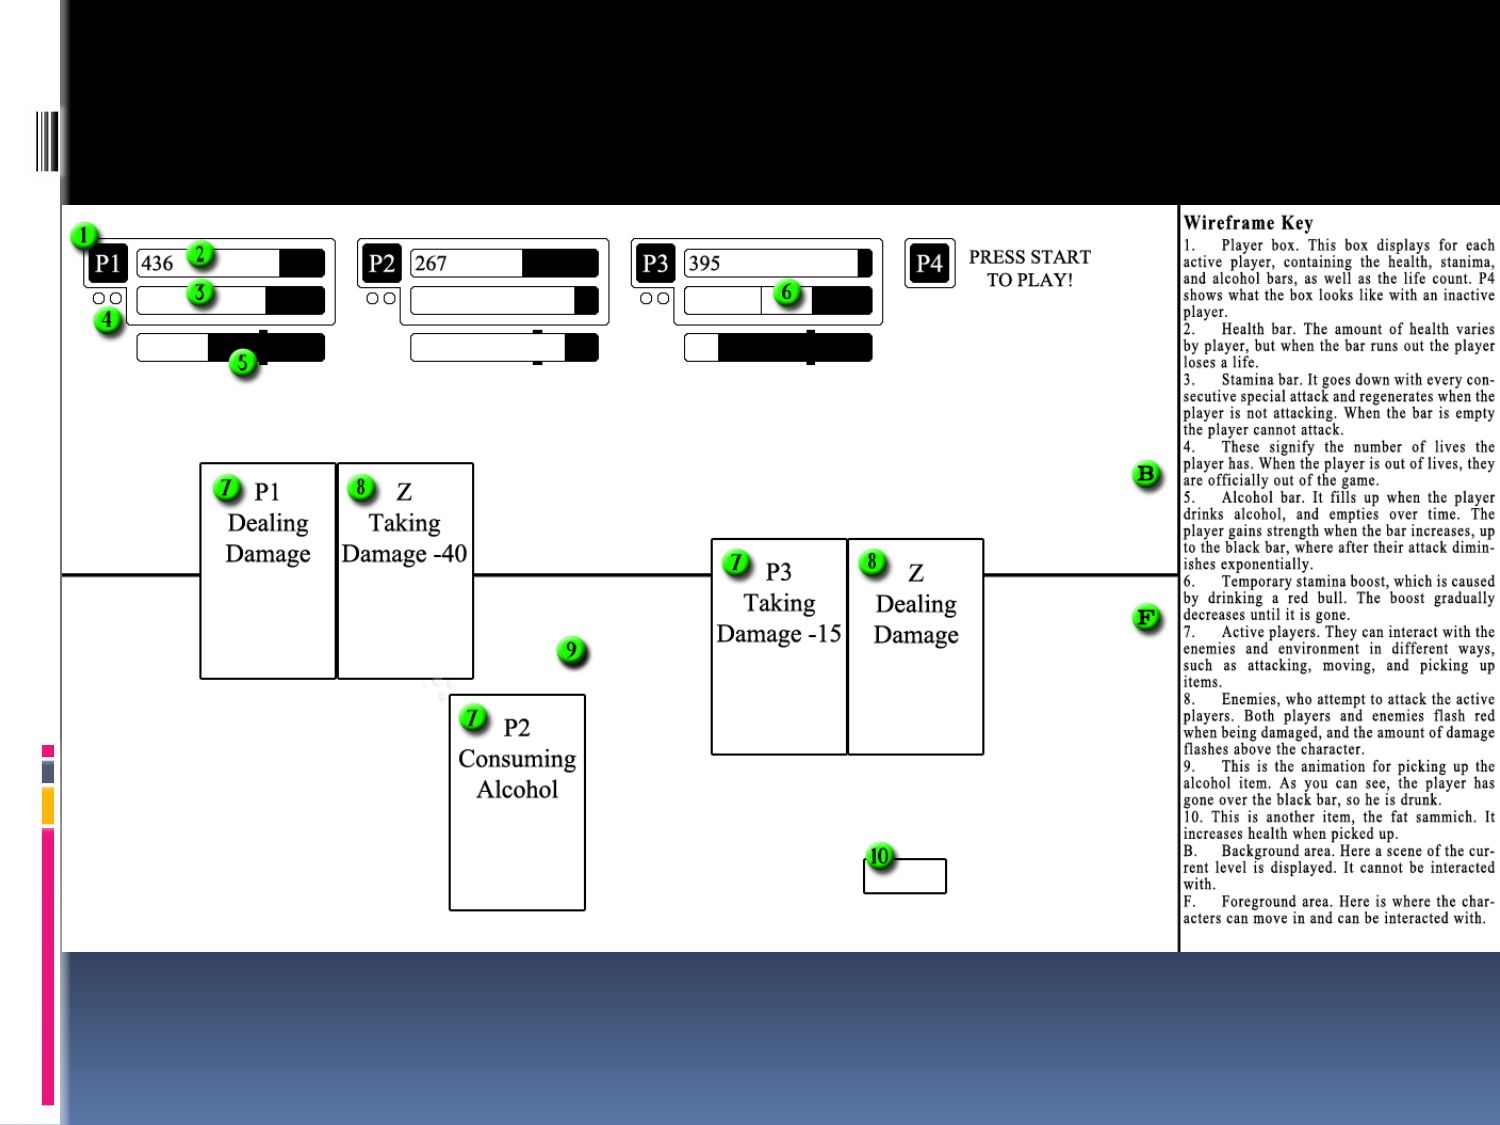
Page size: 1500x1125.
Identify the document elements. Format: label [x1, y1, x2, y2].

picture [61, 205, 1500, 952]
